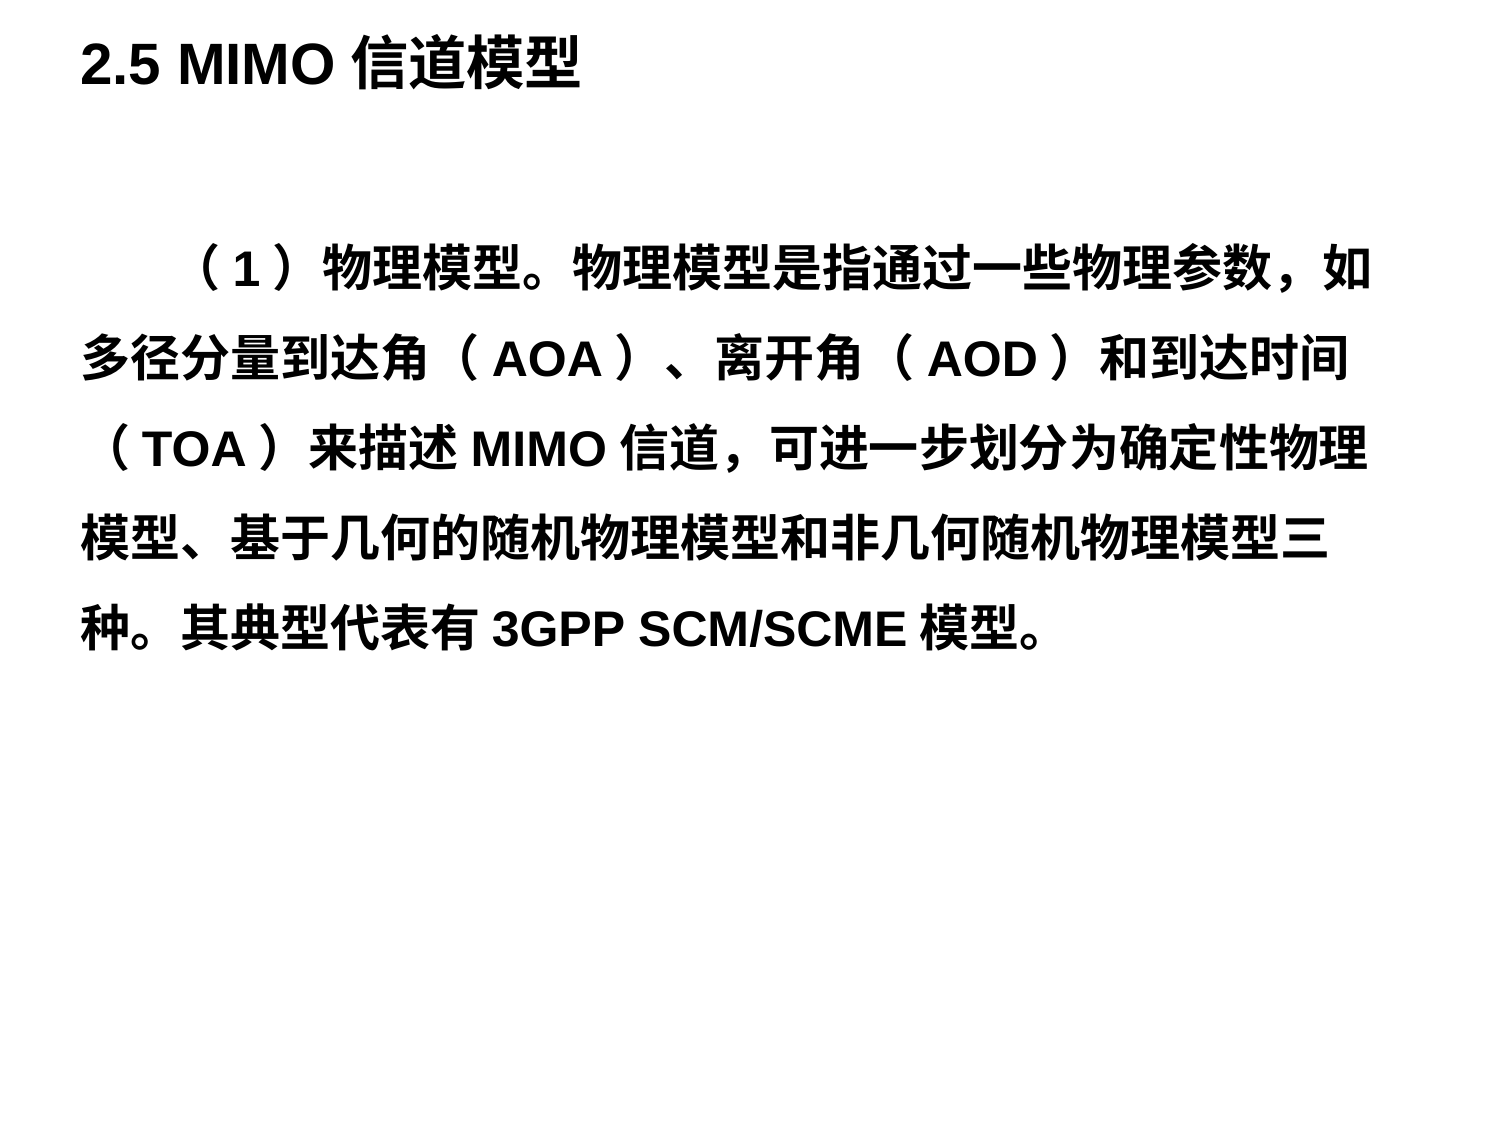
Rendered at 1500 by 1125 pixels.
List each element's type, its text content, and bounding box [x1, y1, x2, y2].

list 2.5 MIMO信道模型 （1）物理模型。物理模型是指通过一些物理参数，如多径分量到达角（AOA）、离开角（AOD）和到达时间（TOA）来描述MIMO信道，可进一步划分为确定性物理模型、基于几何的随机物理模型和非几何随机物理模型三种。其典型代表有3GPP SCM/SCME模型。 [64, 19, 1424, 126]
